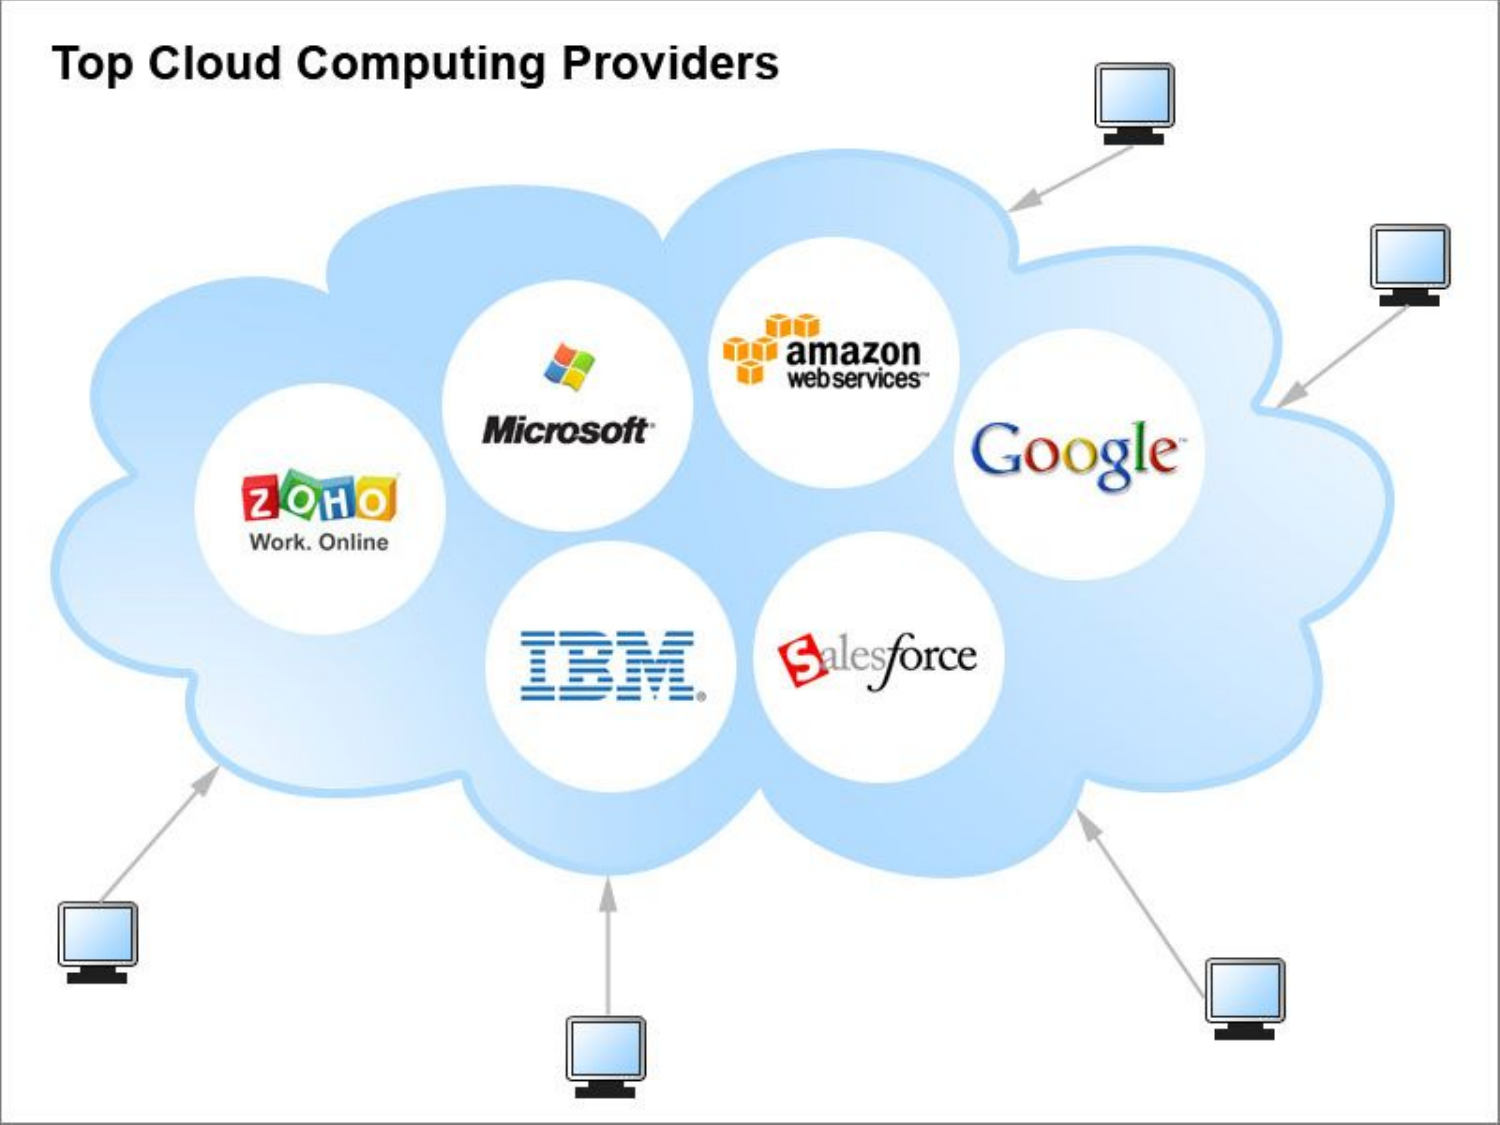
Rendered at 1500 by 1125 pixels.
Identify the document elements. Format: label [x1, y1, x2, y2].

list [0, 0, 1500, 1125]
